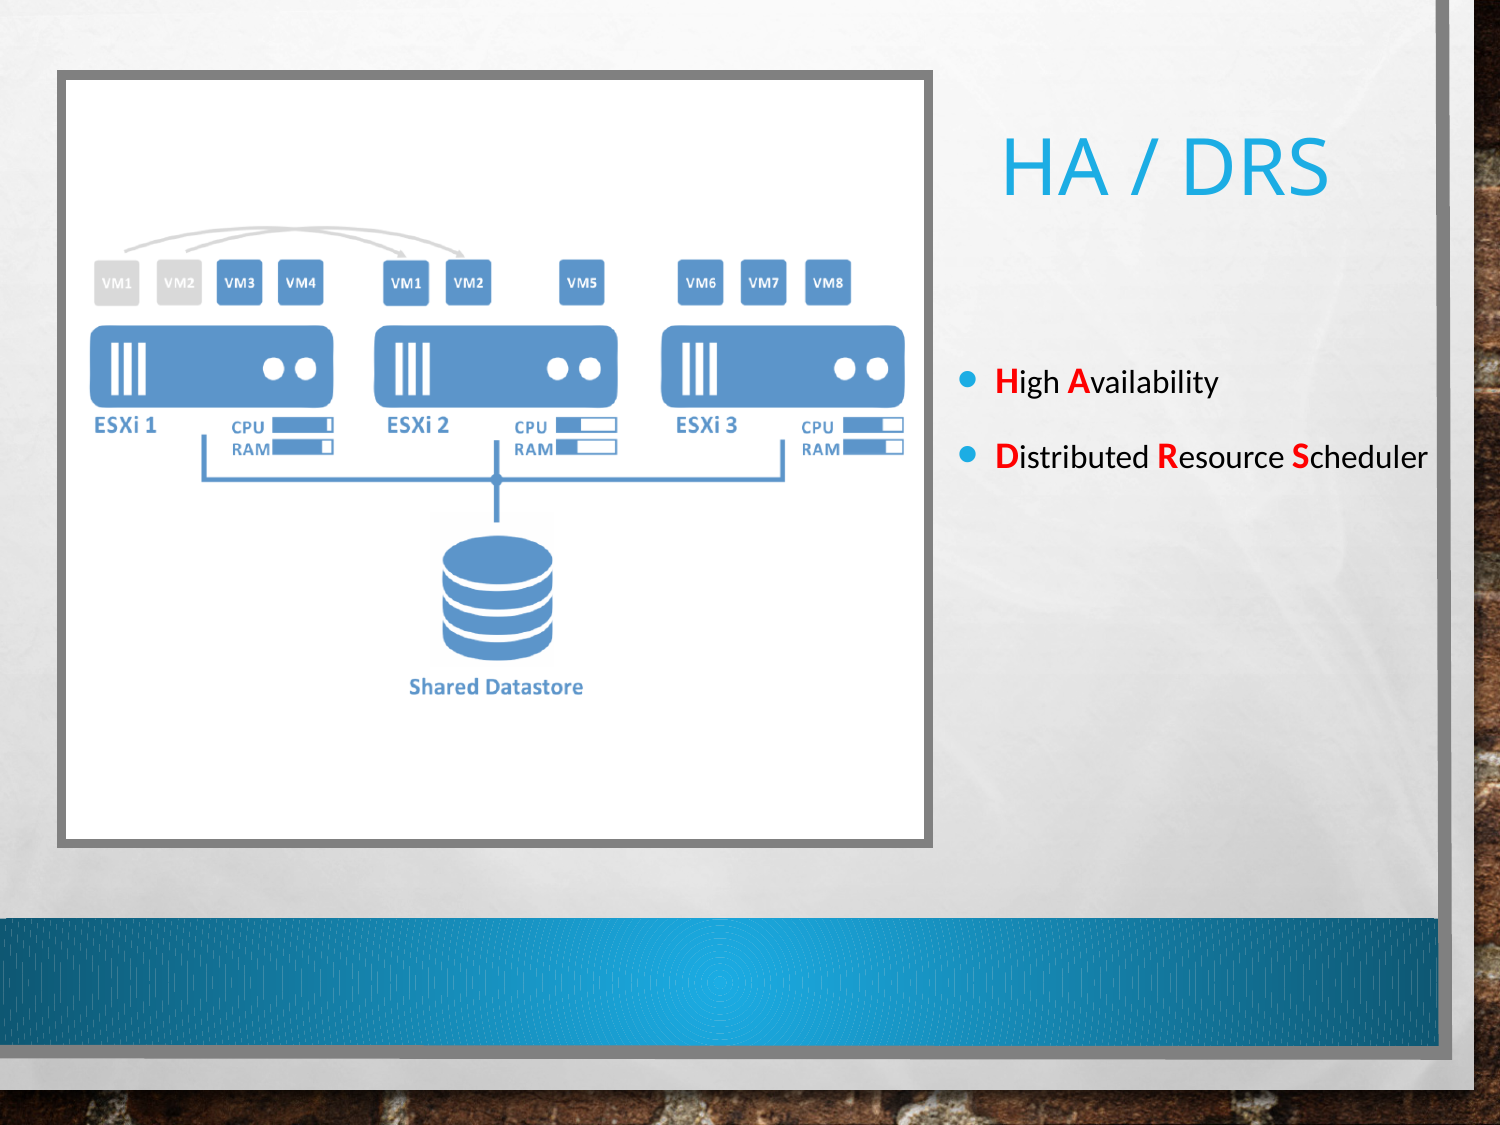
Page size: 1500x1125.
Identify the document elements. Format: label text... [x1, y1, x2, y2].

list High Availability Distributed Resource Scheduler [942, 339, 1459, 906]
picture [75, 206, 915, 702]
title HA / DRS [985, 75, 1364, 264]
picture [0, 0, 1500, 1125]
text_box [60, 73, 930, 845]
